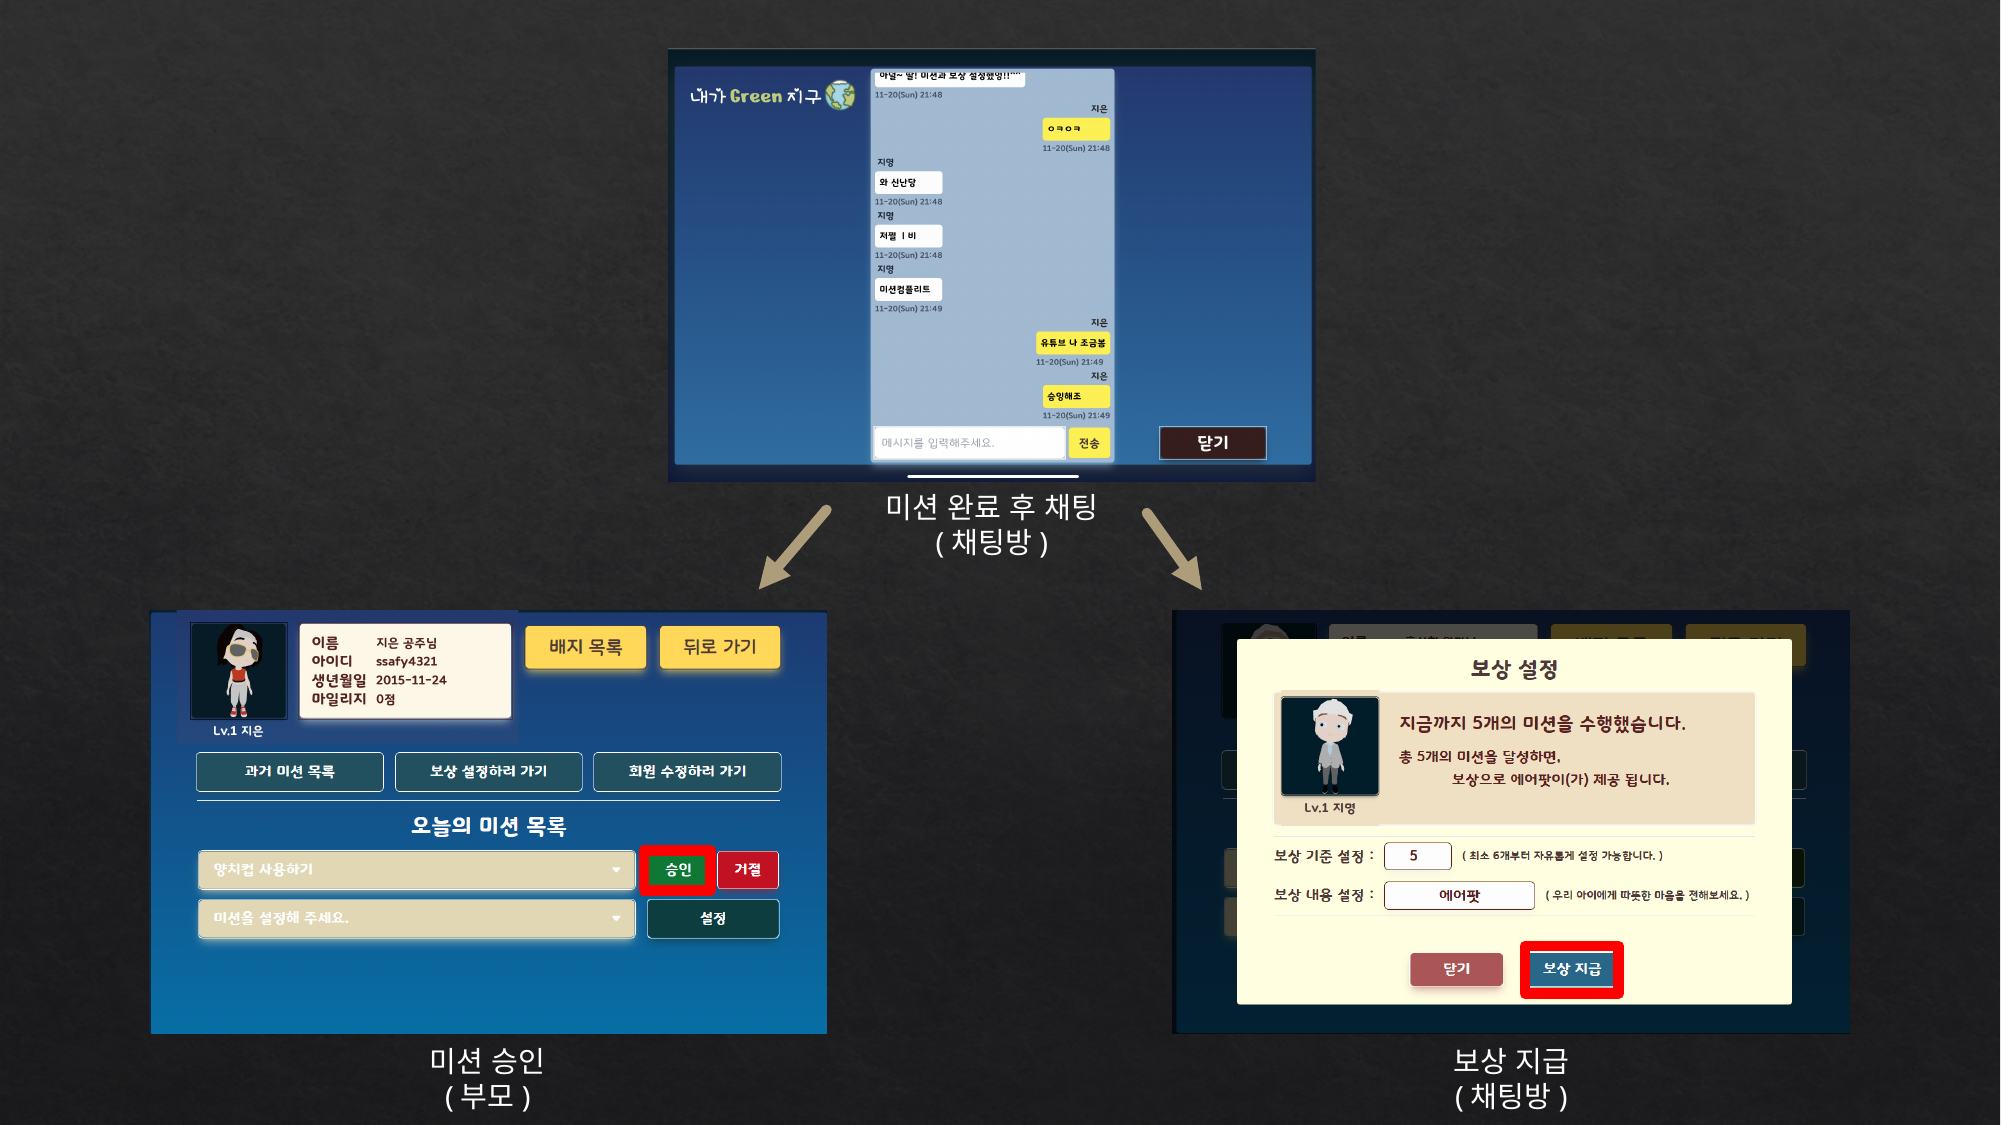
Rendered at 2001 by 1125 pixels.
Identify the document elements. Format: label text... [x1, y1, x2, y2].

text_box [1146, 512, 1203, 591]
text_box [758, 509, 827, 590]
picture [667, 48, 1316, 482]
picture [148, 610, 827, 1035]
text_box 미션 승인 (부모) [265, 1048, 711, 1121]
text_box 보상 지급 (채팅방) [1288, 1048, 1734, 1121]
text_box 미션 완료 후 채팅 (채팅방) [769, 493, 1215, 567]
picture [1172, 610, 1851, 1035]
